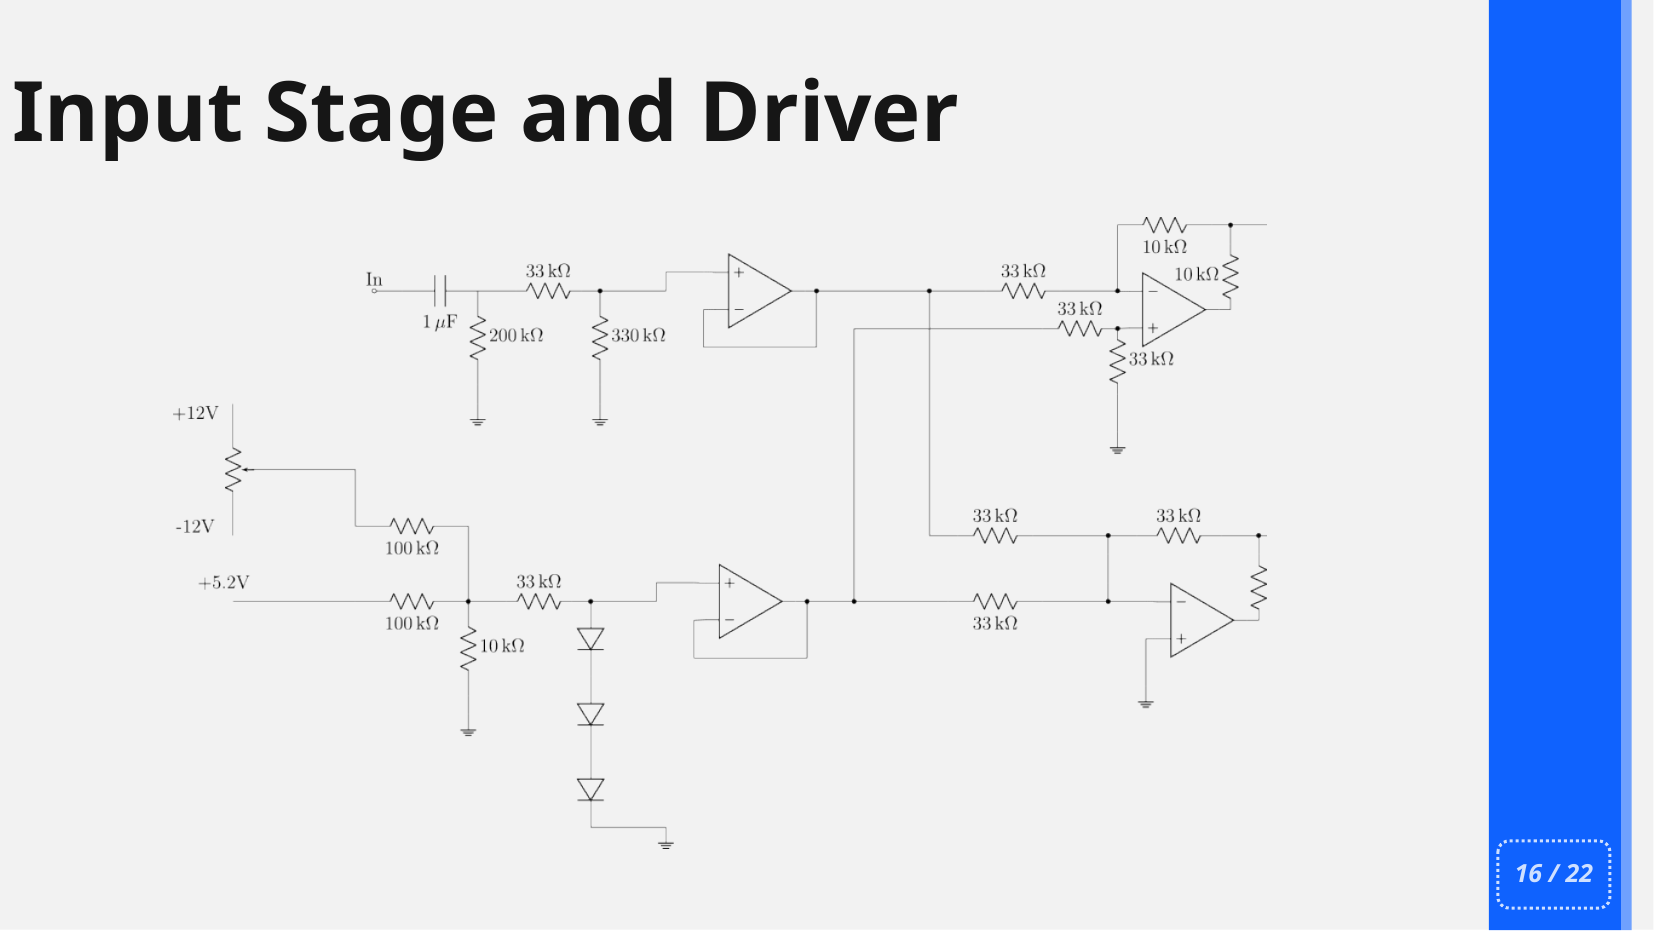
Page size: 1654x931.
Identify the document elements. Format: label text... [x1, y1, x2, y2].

picture [173, 217, 1267, 849]
title Input Stage and Driver [12, 37, 1479, 193]
